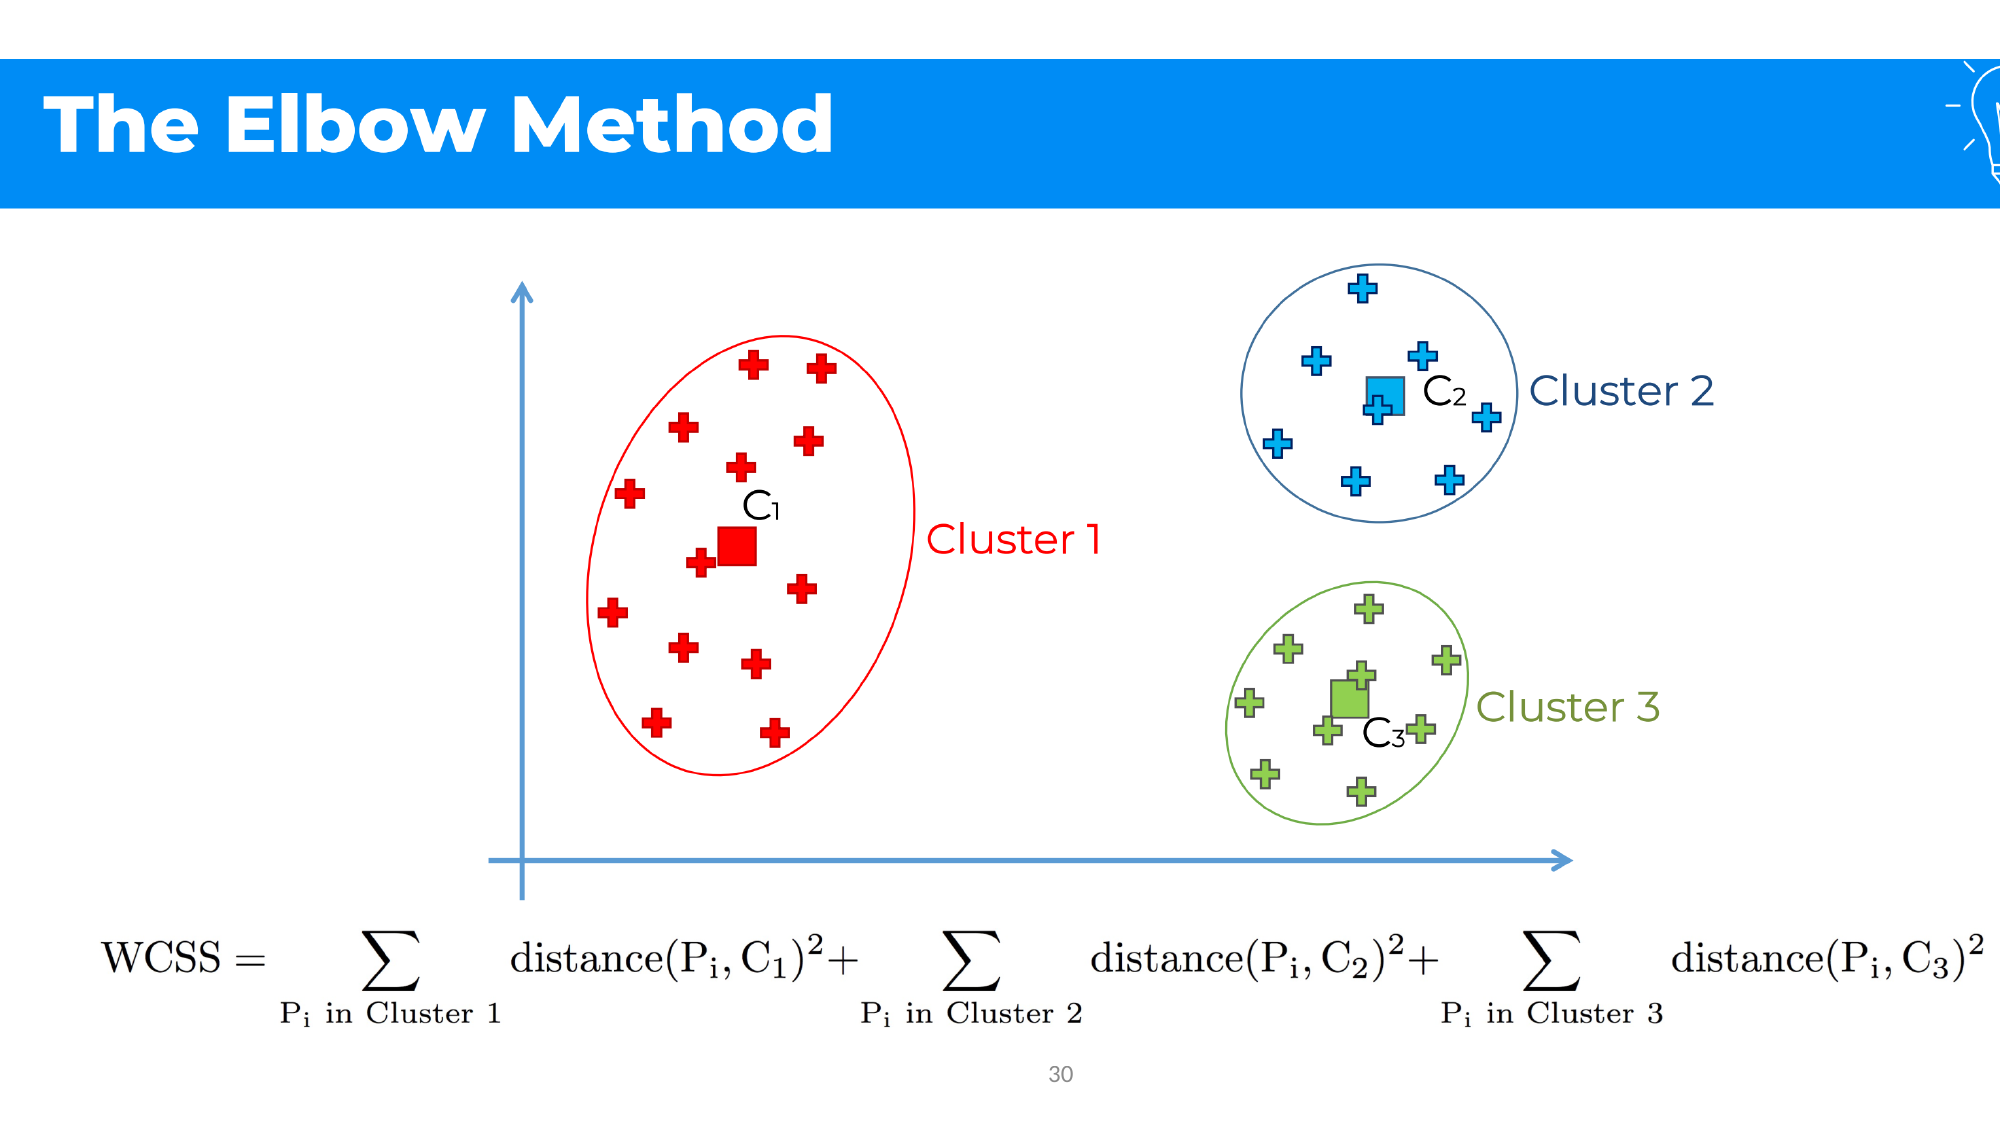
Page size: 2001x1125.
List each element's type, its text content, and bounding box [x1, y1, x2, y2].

picture [0, 59, 2000, 1066]
slide_number 30 [638, 1066, 1089, 1103]
